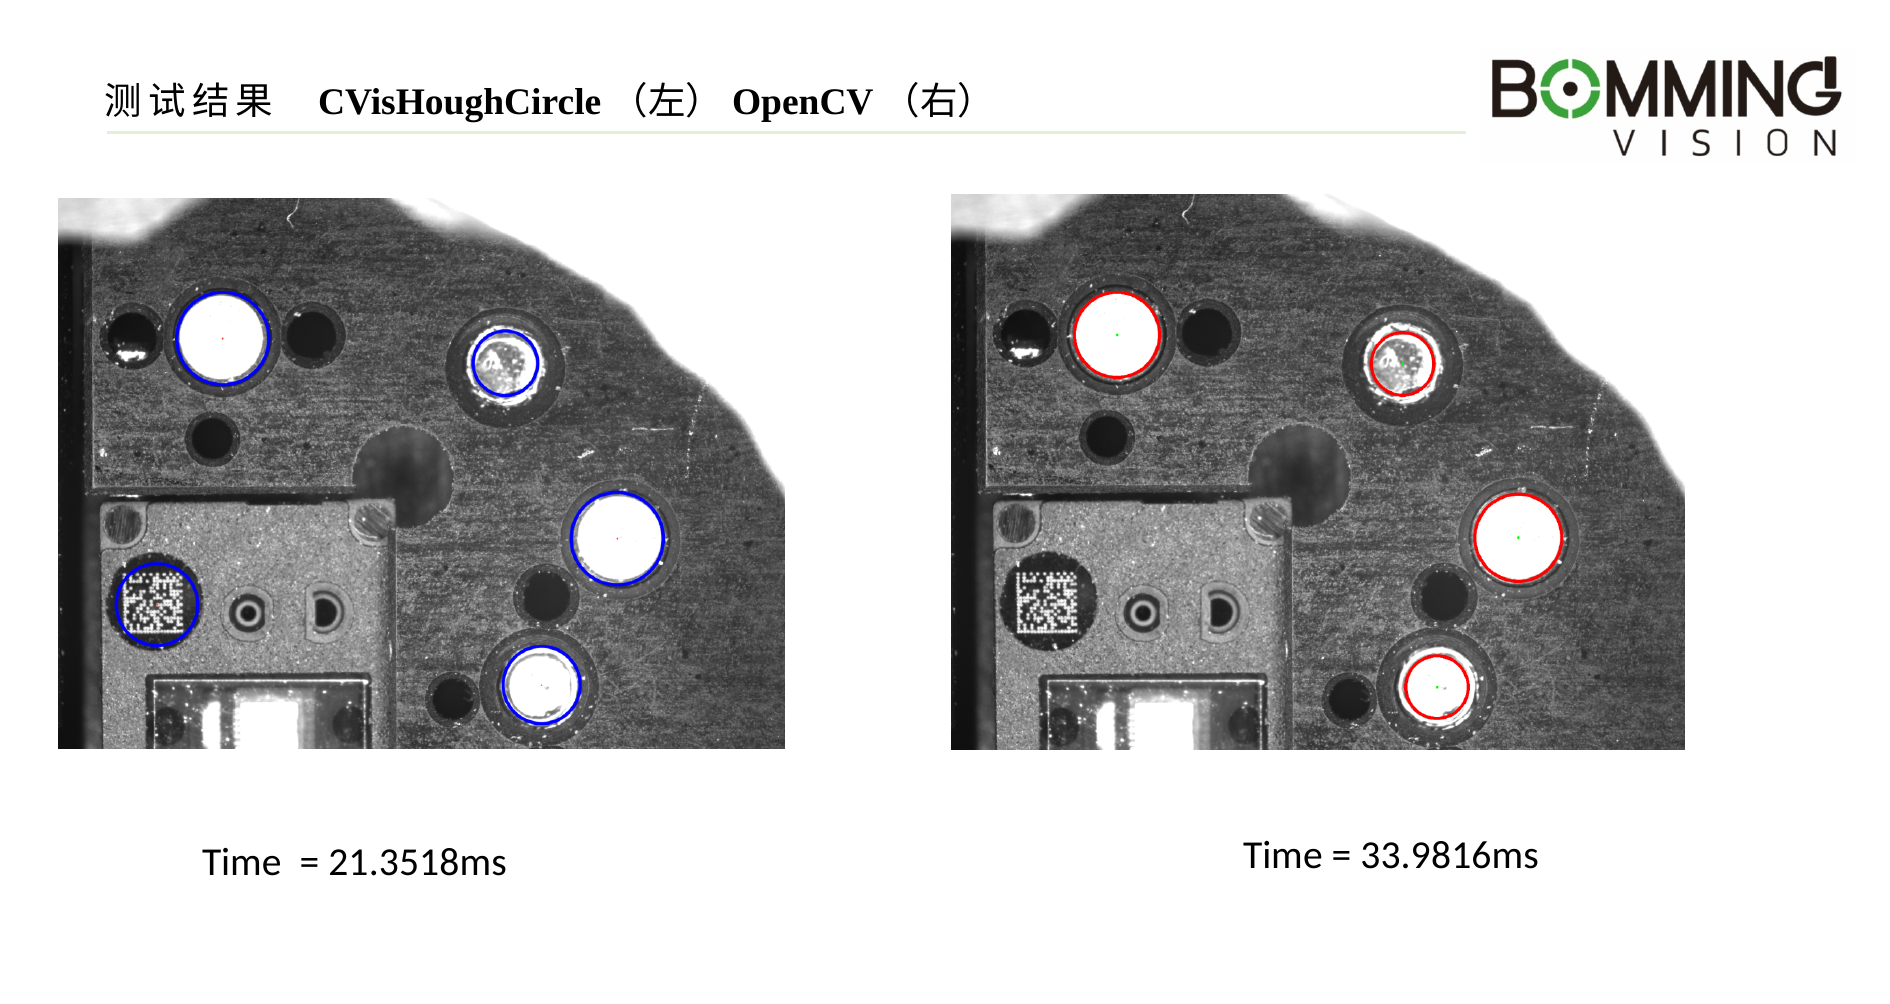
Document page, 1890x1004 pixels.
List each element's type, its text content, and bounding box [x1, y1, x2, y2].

picture [1480, 47, 1857, 162]
picture [58, 198, 785, 749]
picture [951, 194, 1685, 750]
text_box 测试结果 CVisHoughCircle（左）OpenCV（右） [89, 69, 1010, 130]
text_box Time = 33.9816ms [1228, 821, 1555, 885]
text_box Time = 21.3518ms [187, 828, 523, 891]
